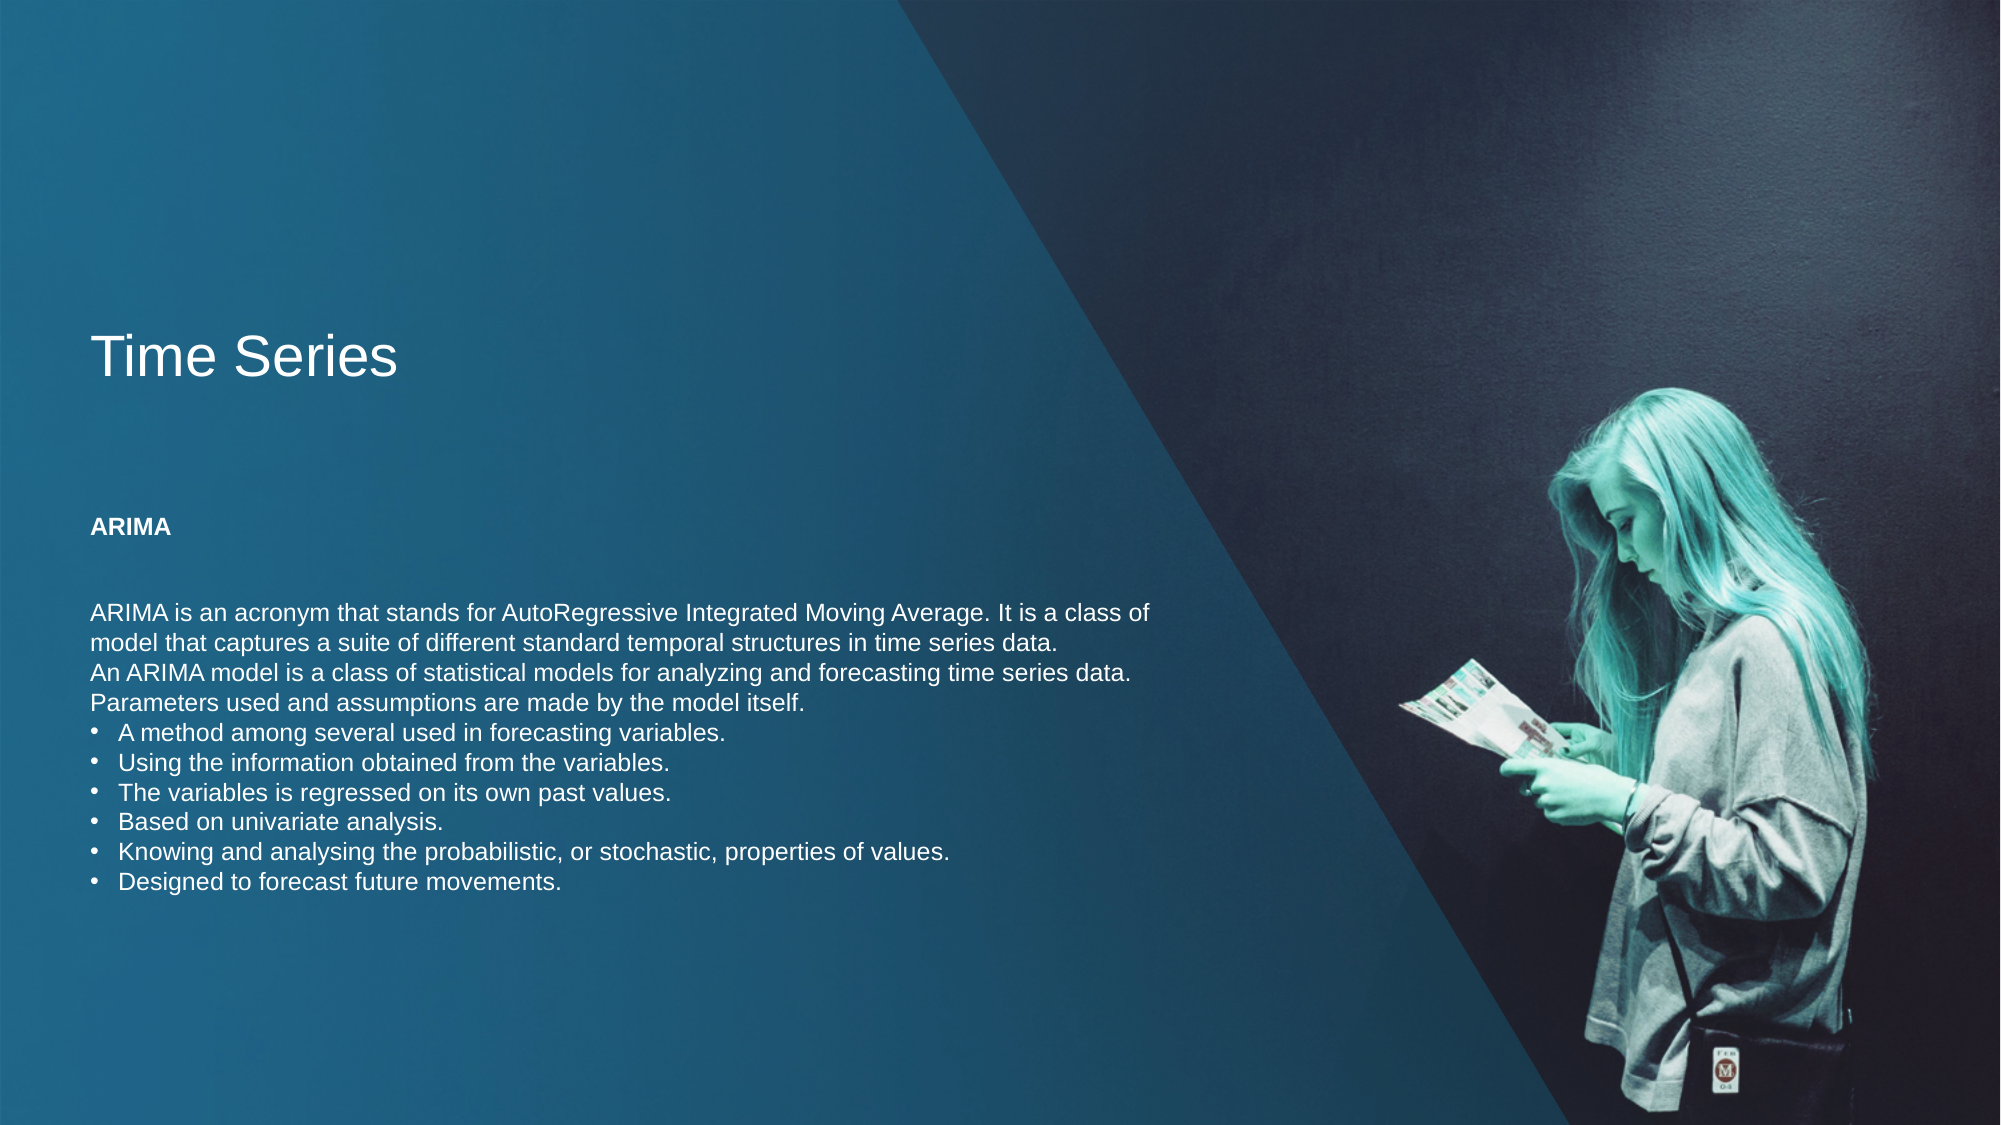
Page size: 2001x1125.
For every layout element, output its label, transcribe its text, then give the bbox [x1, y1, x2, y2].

picture [0, 0, 2001, 1125]
list Time Series [75, 318, 708, 438]
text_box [75, 502, 1233, 968]
